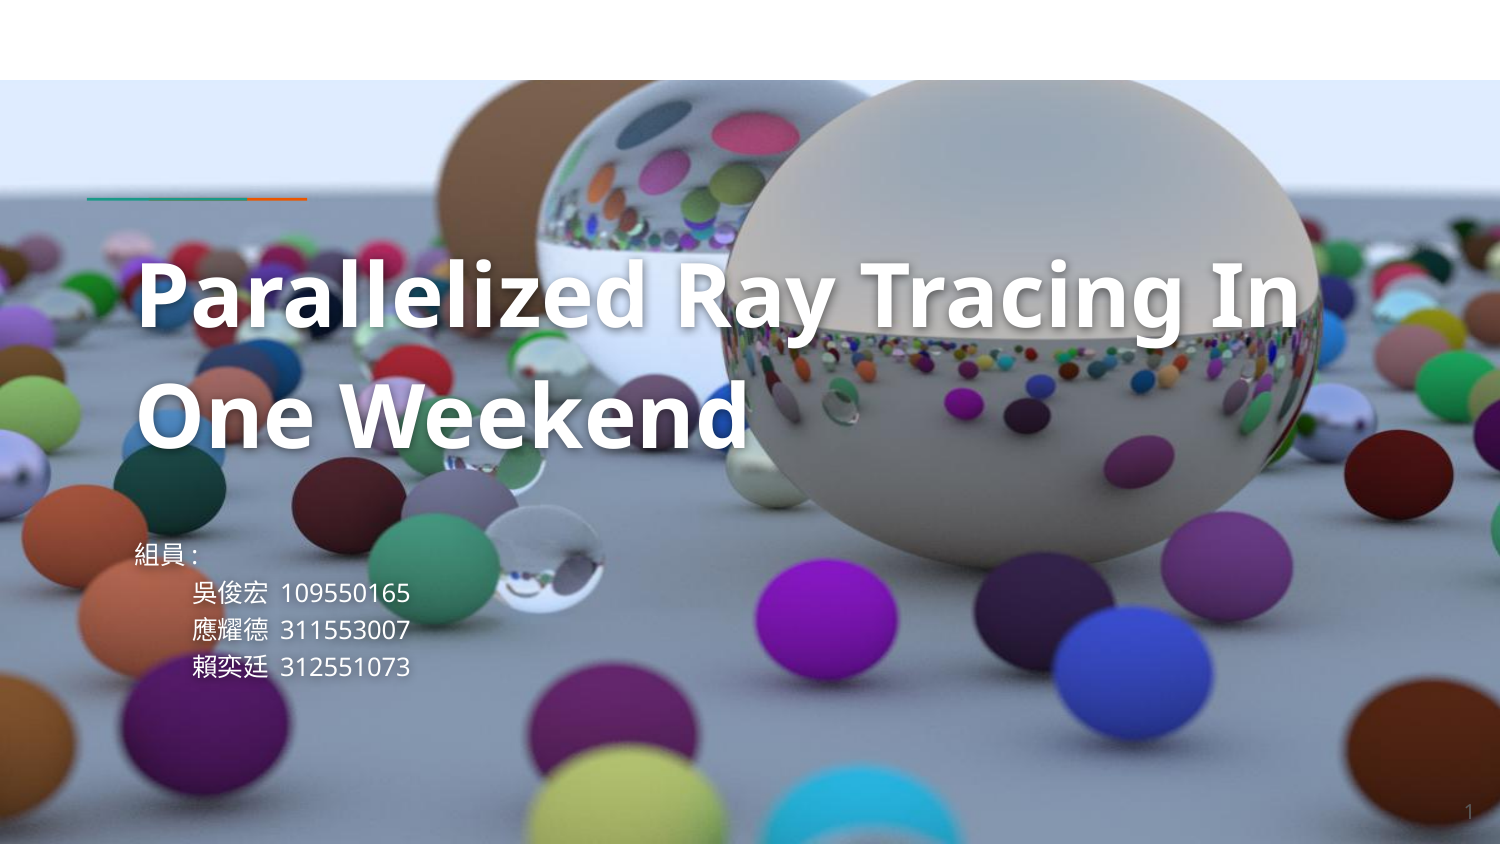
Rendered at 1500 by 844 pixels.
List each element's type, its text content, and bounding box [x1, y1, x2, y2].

slide_number 1 [1400, 779, 1491, 844]
picture [0, 80, 1500, 844]
title Parallelized Ray Tracing In One Weekend [119, 216, 1381, 490]
subtitle 組員: 吳俊宏 109550165 應耀德 311553007 賴奕廷 312551073 [119, 520, 1381, 701]
